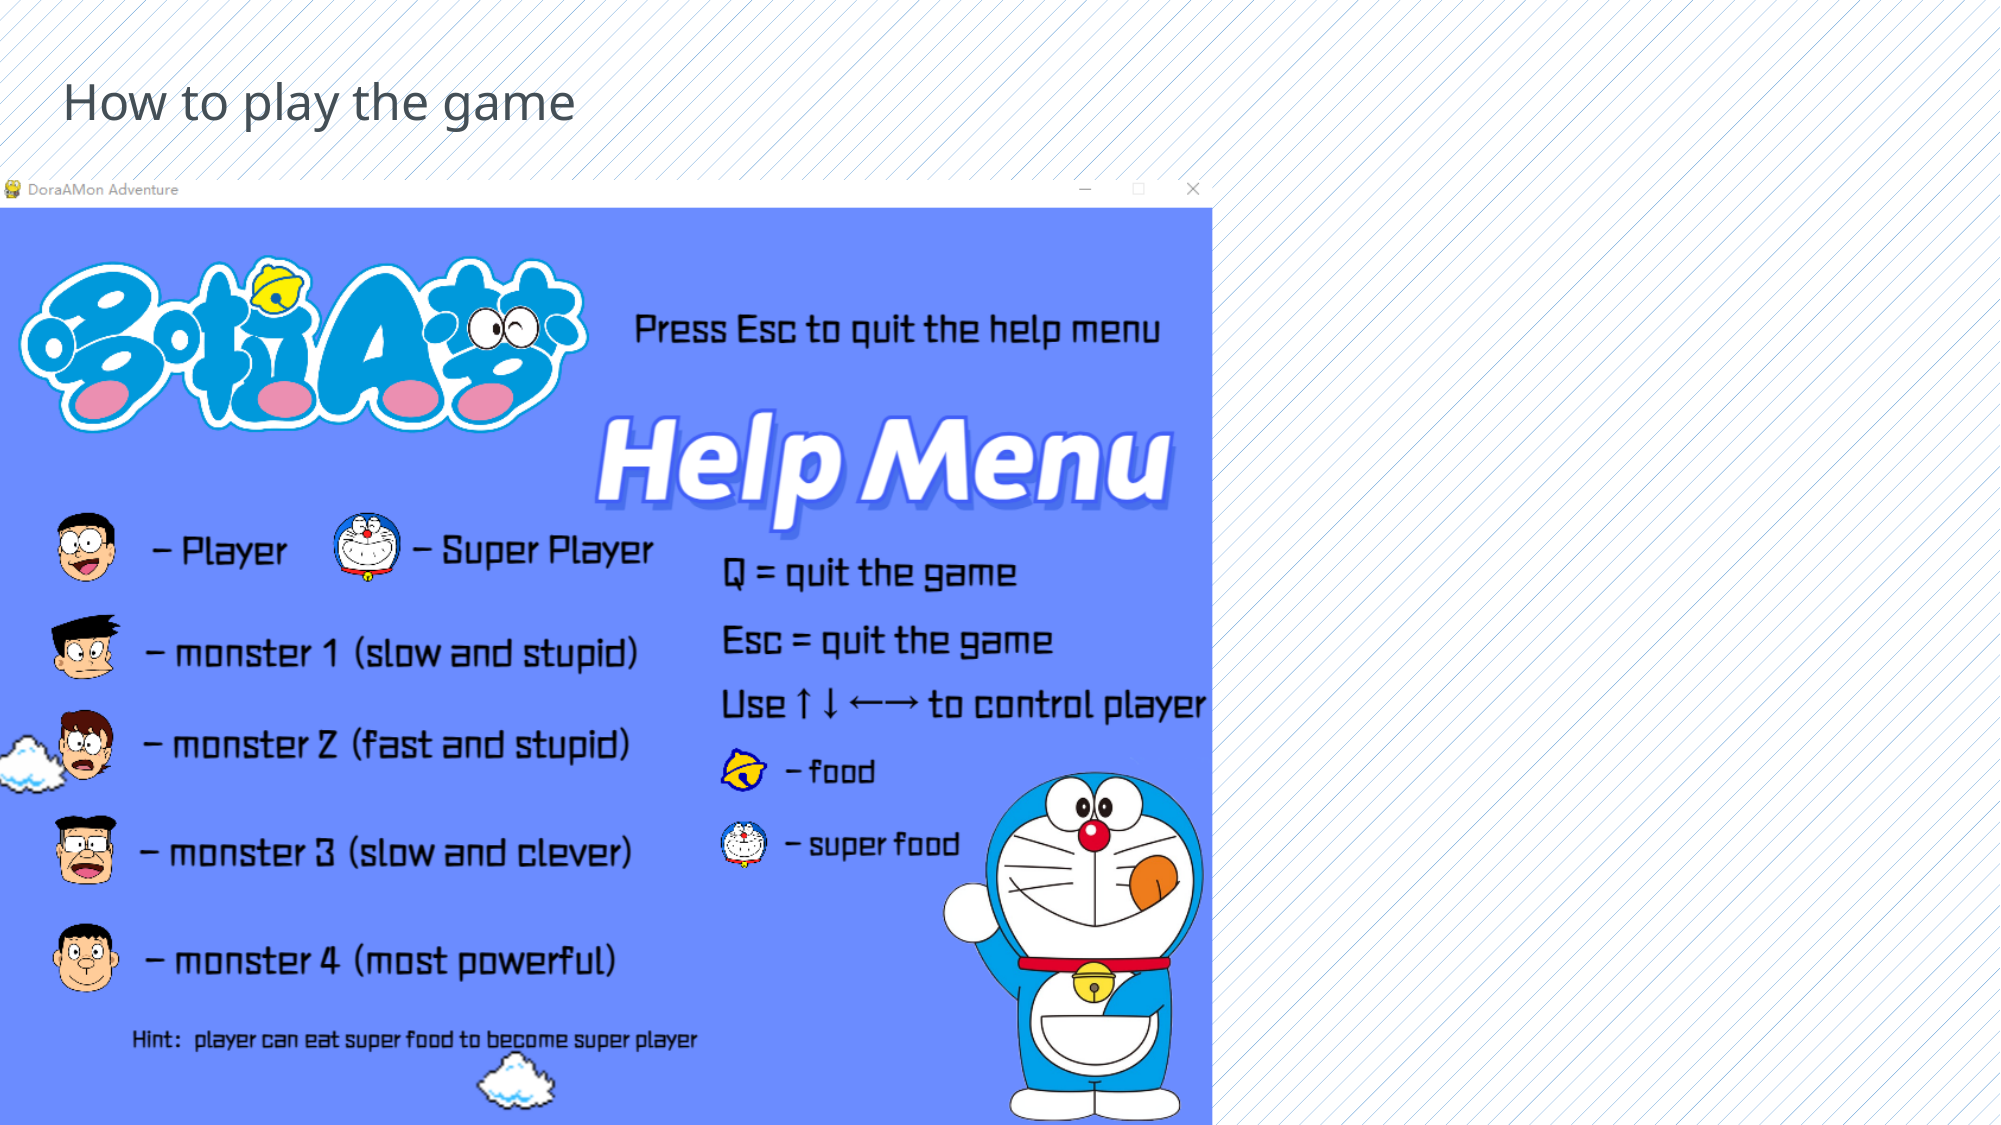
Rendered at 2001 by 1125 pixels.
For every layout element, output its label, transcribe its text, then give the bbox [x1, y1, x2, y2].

picture [0, 179, 1213, 1125]
text_box How to play the game [47, 63, 670, 138]
